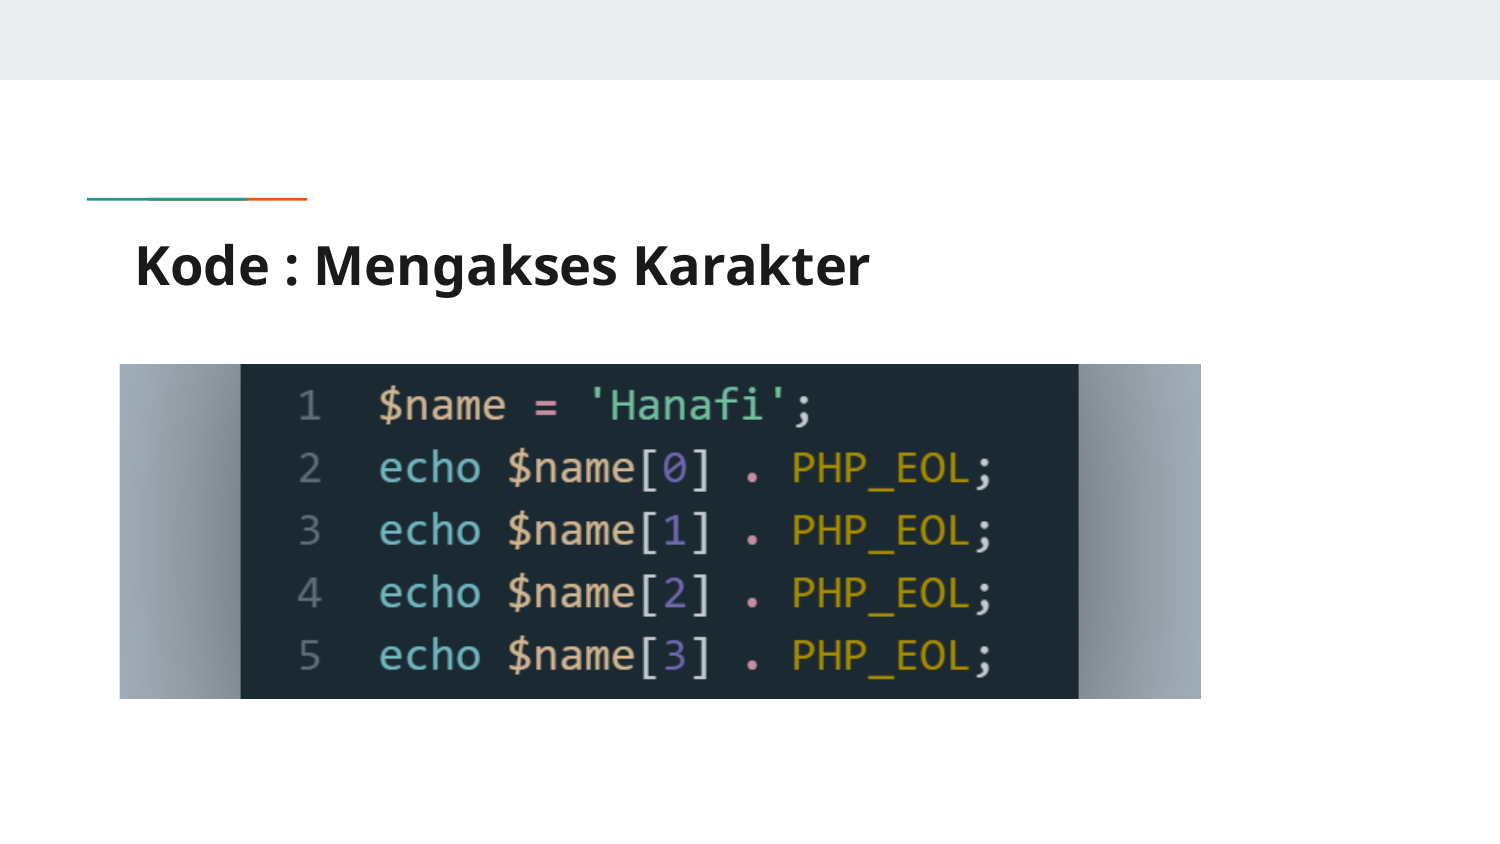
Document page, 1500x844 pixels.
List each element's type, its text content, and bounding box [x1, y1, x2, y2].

title Kode : Mengakses Karakter [119, 216, 1381, 305]
picture [119, 363, 1205, 699]
